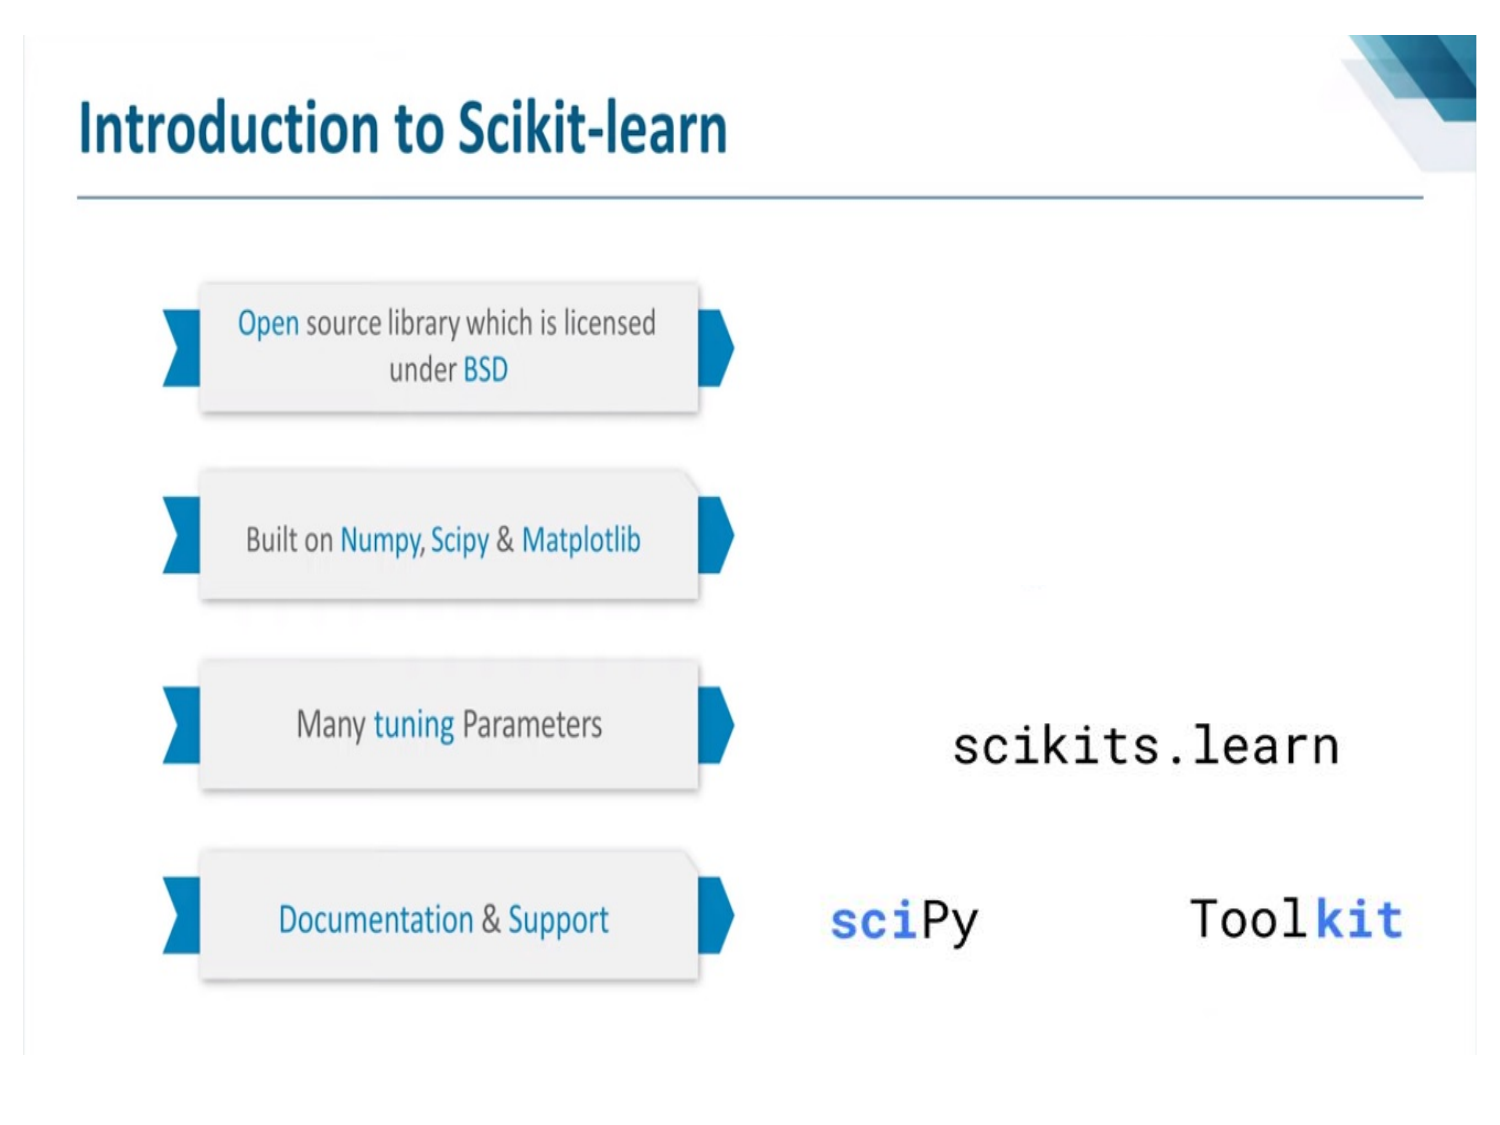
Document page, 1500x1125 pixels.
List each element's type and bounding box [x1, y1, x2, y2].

picture [23, 34, 1477, 1055]
